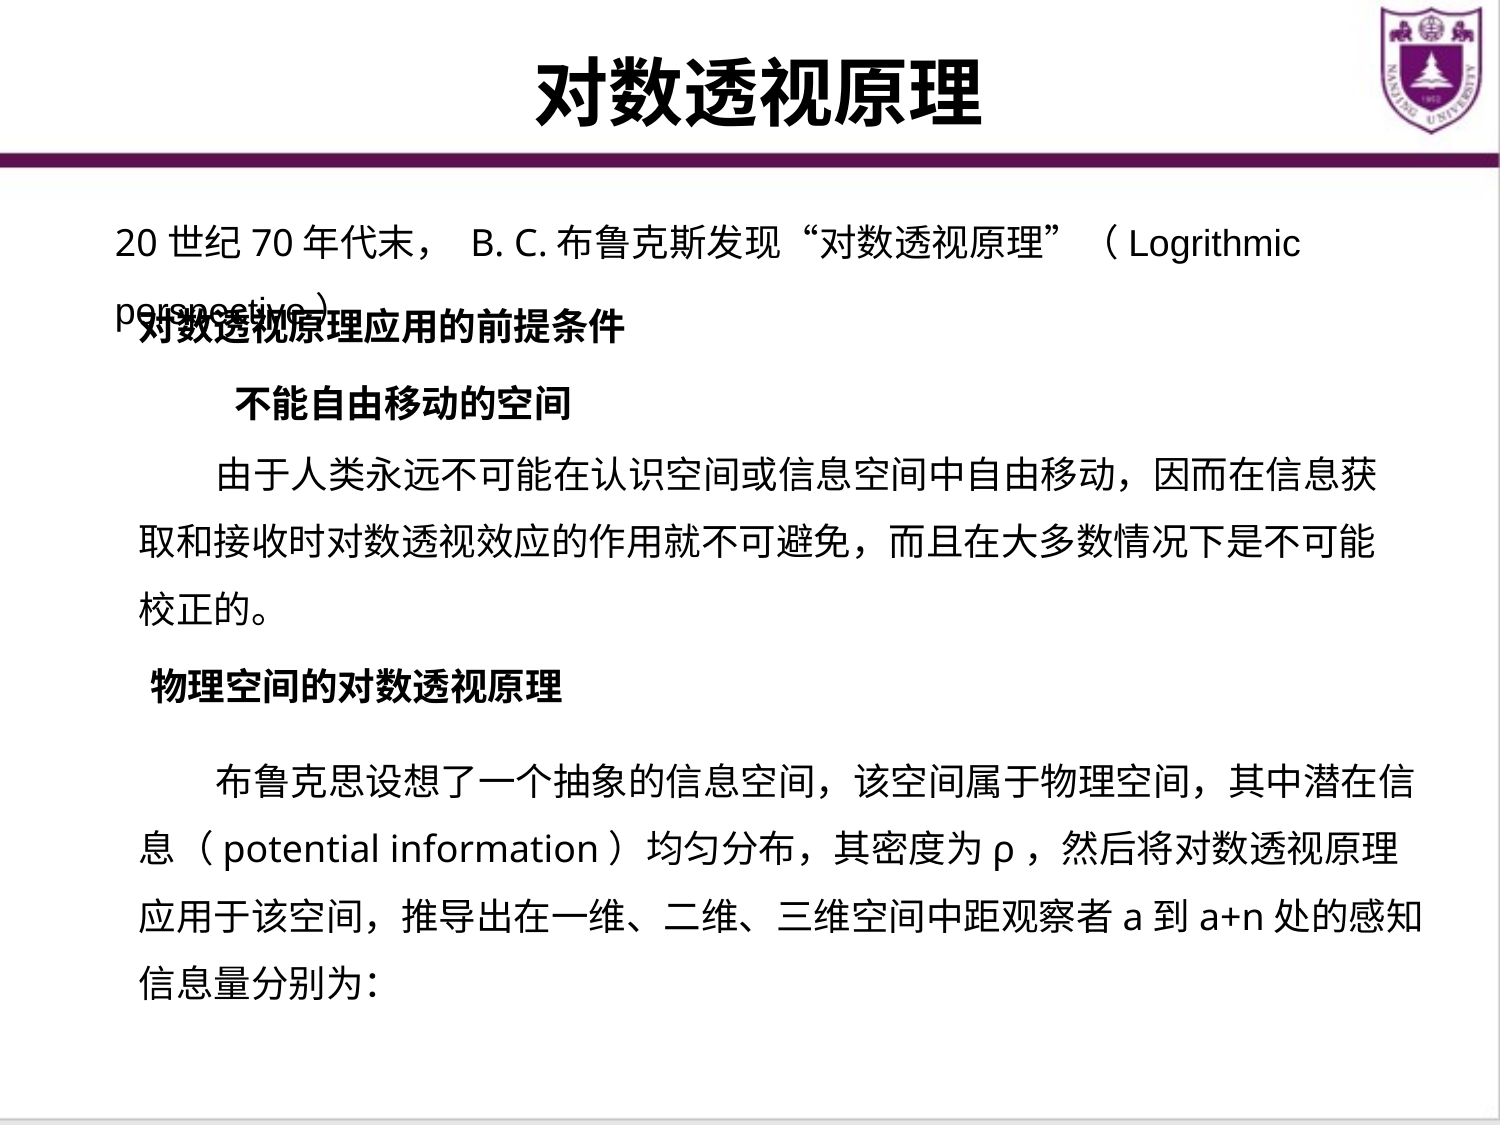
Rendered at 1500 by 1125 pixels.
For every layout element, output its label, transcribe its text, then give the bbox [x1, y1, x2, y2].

picture [0, 0, 1500, 1125]
title 对数透视原理 [171, 31, 1364, 151]
text_box 由于人类永远不可能在认识空间或信息空间中自由移动，因而在信息获取和接收时对数透视效应的作用就不可避免，而且在大多数情况下是不可能校正的。 [123, 420, 1400, 639]
text_box 20世纪70年代末， B. C.布鲁克斯发现“对数透视原理”（Logrithmic perspective） [100, 189, 1500, 340]
text_box 物理空间的对数透视原理 [135, 633, 1069, 716]
text_box 对数透视原理应用的前提条件 [123, 340, 951, 356]
text_box 不能自由移动的空间 [202, 350, 911, 420]
text_box 布鲁克思设想了一个抽象的信息空间，该空间属于物理空间，其中潜在信息（potential information）均匀分布，其密度为ρ，然后将对数透视原理应用于该空间，推导出在一维、二维、三维空间中距观察者a到a+n处的感知信息量分别为： [123, 727, 1448, 1013]
